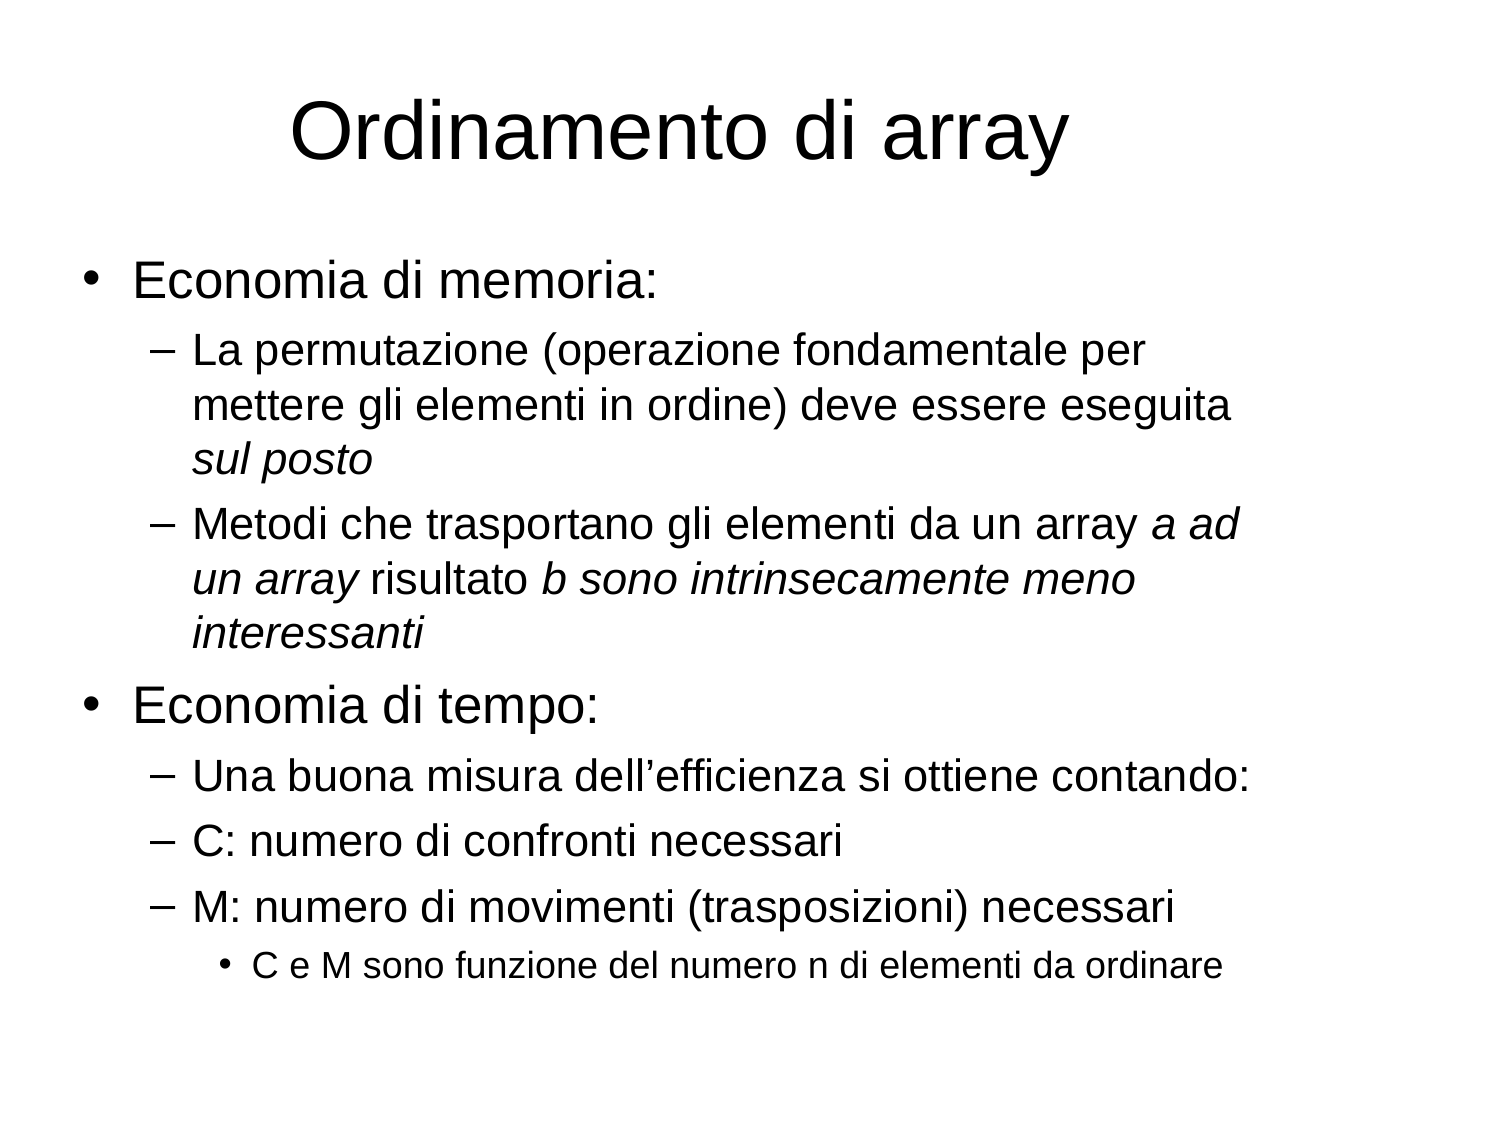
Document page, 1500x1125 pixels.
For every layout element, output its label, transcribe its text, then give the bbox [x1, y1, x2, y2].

text_box Ordinamento di array [67, 40, 1293, 211]
text_box Economia di memoria: La permutazione (operazione fondamentale per mettere gli elementi in ordine) deve essere eseguita sul posto Metodi che trasportano gli elementi da un array a ad un array risultato b sono intrinsecamente meno interessanti Economia di tempo: Una buona misura dell’efficienza si ottiene contando: C: numero di confronti necessari M: numero di movimenti (trasposizioni) necessari C e M sono funzione del numero n di elementi da ordinare [67, 238, 1293, 912]
